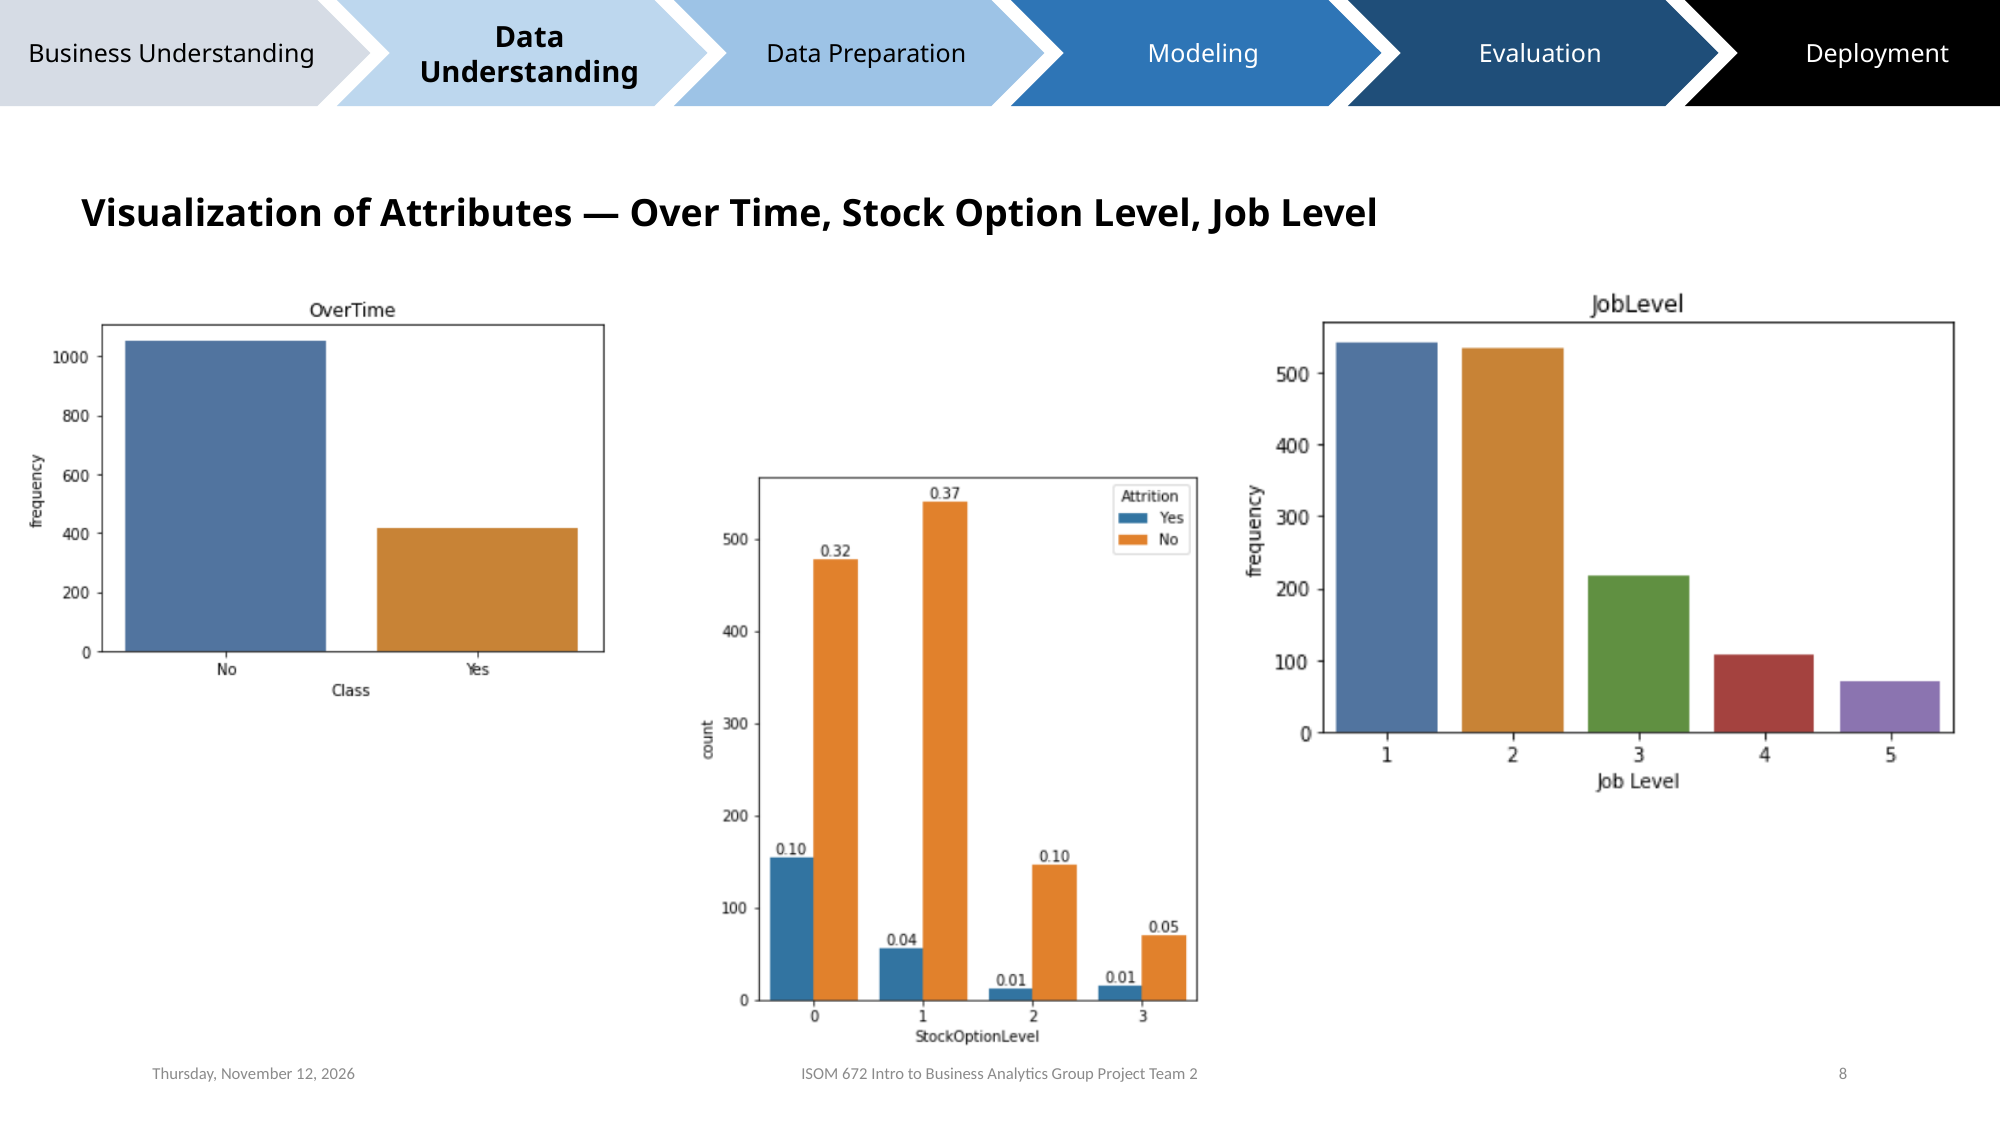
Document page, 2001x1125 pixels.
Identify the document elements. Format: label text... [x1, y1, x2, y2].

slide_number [137, 1042, 588, 1103]
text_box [0, 0, 2000, 106]
picture [691, 273, 1990, 1056]
picture [10, 294, 640, 710]
footer ISOM 672 Intro to Business Analytics Group Project Team 2 [662, 1042, 1338, 1103]
slide_number 8 [1412, 1042, 1863, 1103]
text_box Visualization of Attributes — Over Time, Stock Option Level, Job Level [66, 181, 1685, 241]
